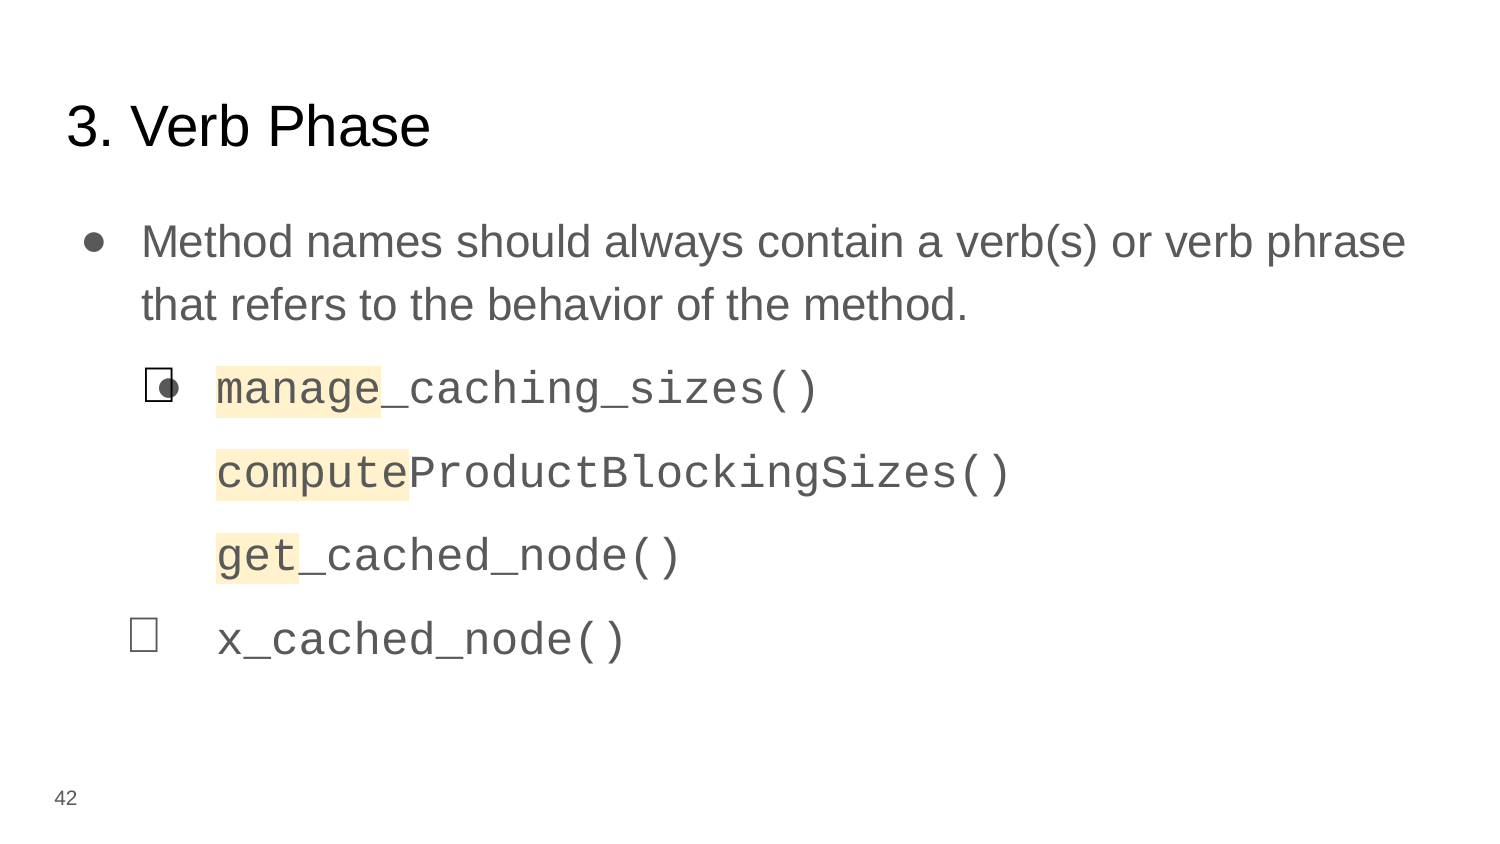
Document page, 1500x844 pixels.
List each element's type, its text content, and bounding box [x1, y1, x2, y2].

text_box ❌ [110, 587, 201, 678]
title 3. Verb Phase [51, 72, 1449, 167]
slide_number ‹#› [2, 764, 93, 830]
text_box ✅ [124, 337, 215, 428]
text_box Method names should always contain a verb(s) or verb phrase that refers to the behavior of the method. manage_caching_sizes() computeProductBlockingSizes() get_cached_node() x_cached_node() [51, 189, 1449, 357]
